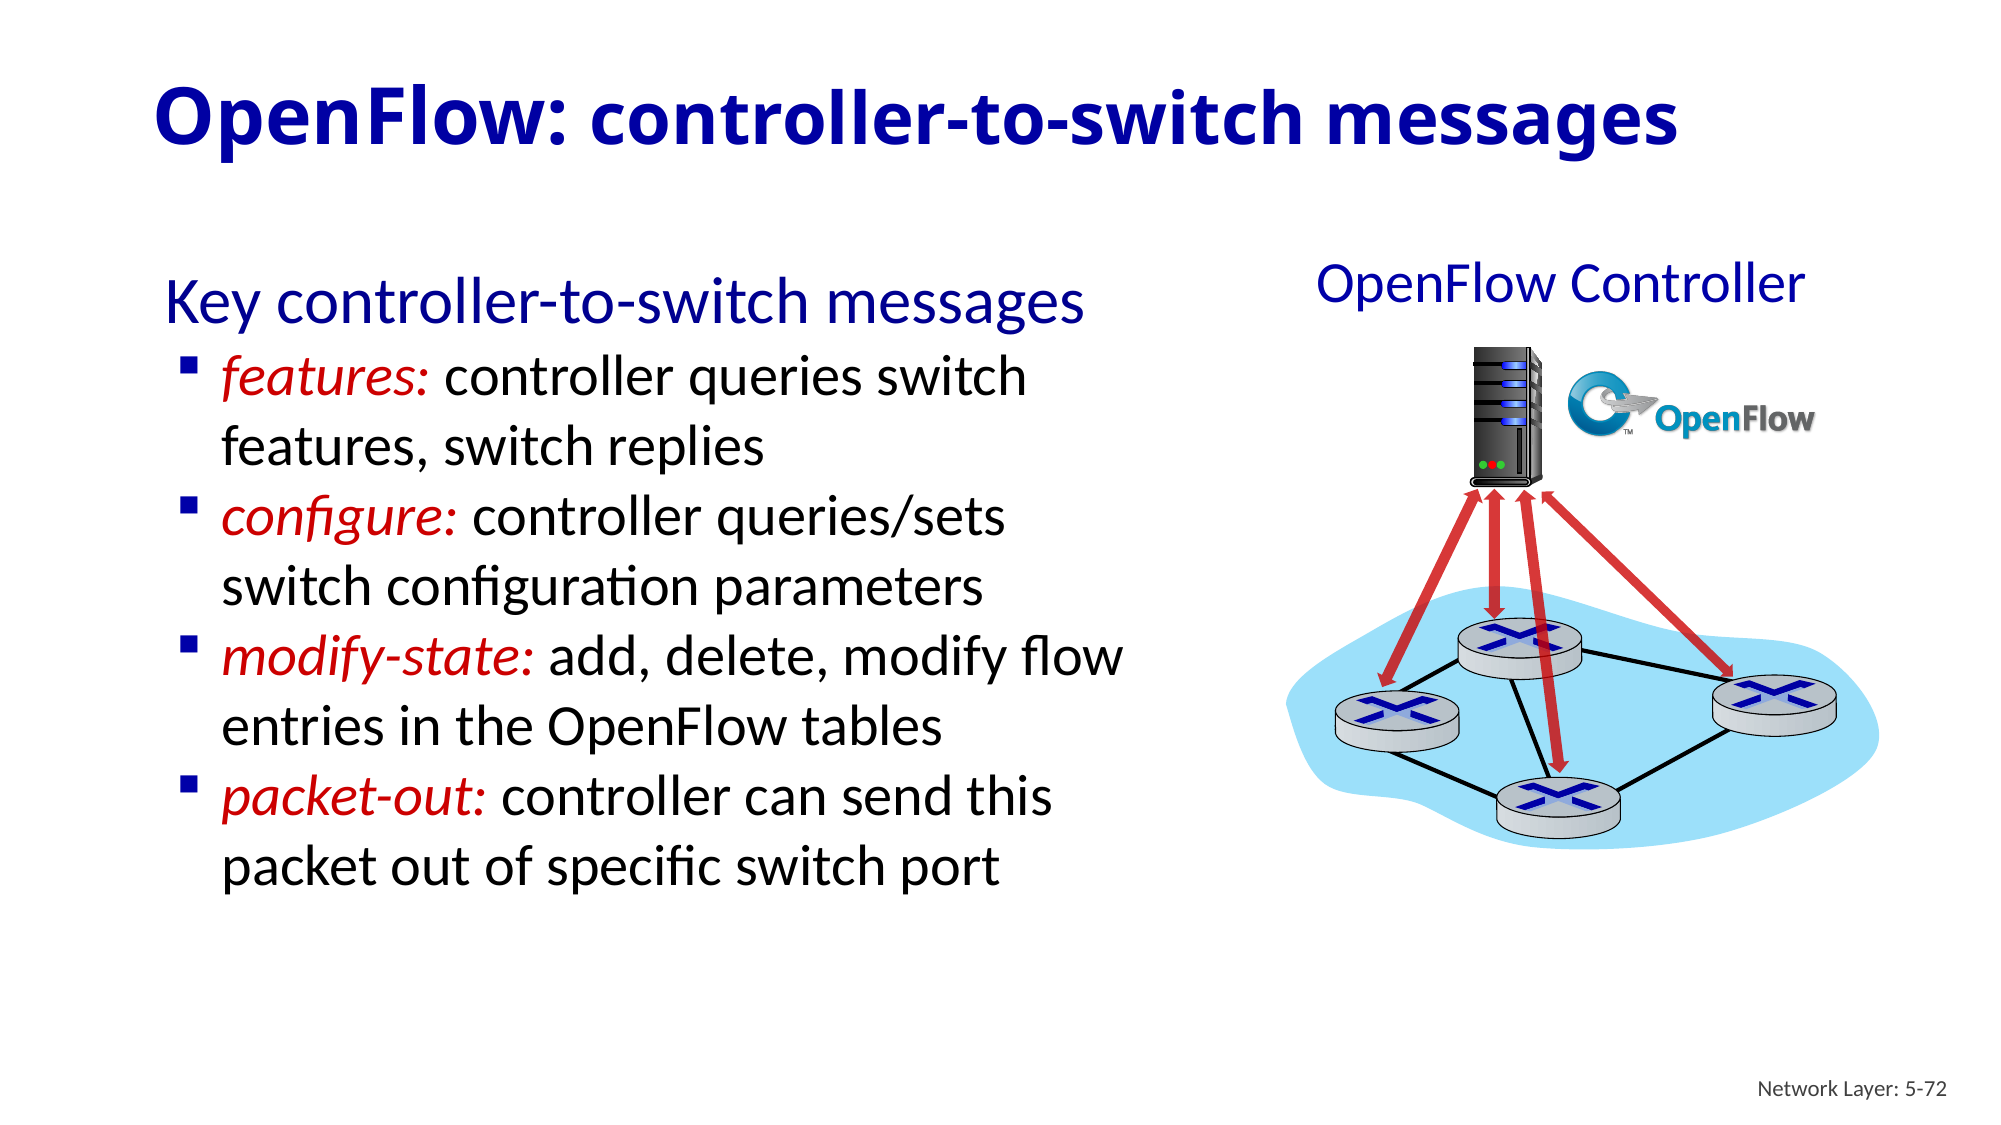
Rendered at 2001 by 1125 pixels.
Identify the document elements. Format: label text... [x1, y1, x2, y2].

title OpenFlow: controller-to-switch messages [137, 45, 1863, 193]
text_box Key controller-to-switch messages features: controller queries switch features, switch replies configure: controller queries/sets switch configuration parameters modify-state: add, delete, modify flow entries in the OpenFlow tables packet-out: controller can send this packet out of specific switch port [150, 249, 1145, 905]
slide_number Network Layer: 5-72 [1512, 1056, 1963, 1117]
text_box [1285, 237, 1880, 850]
